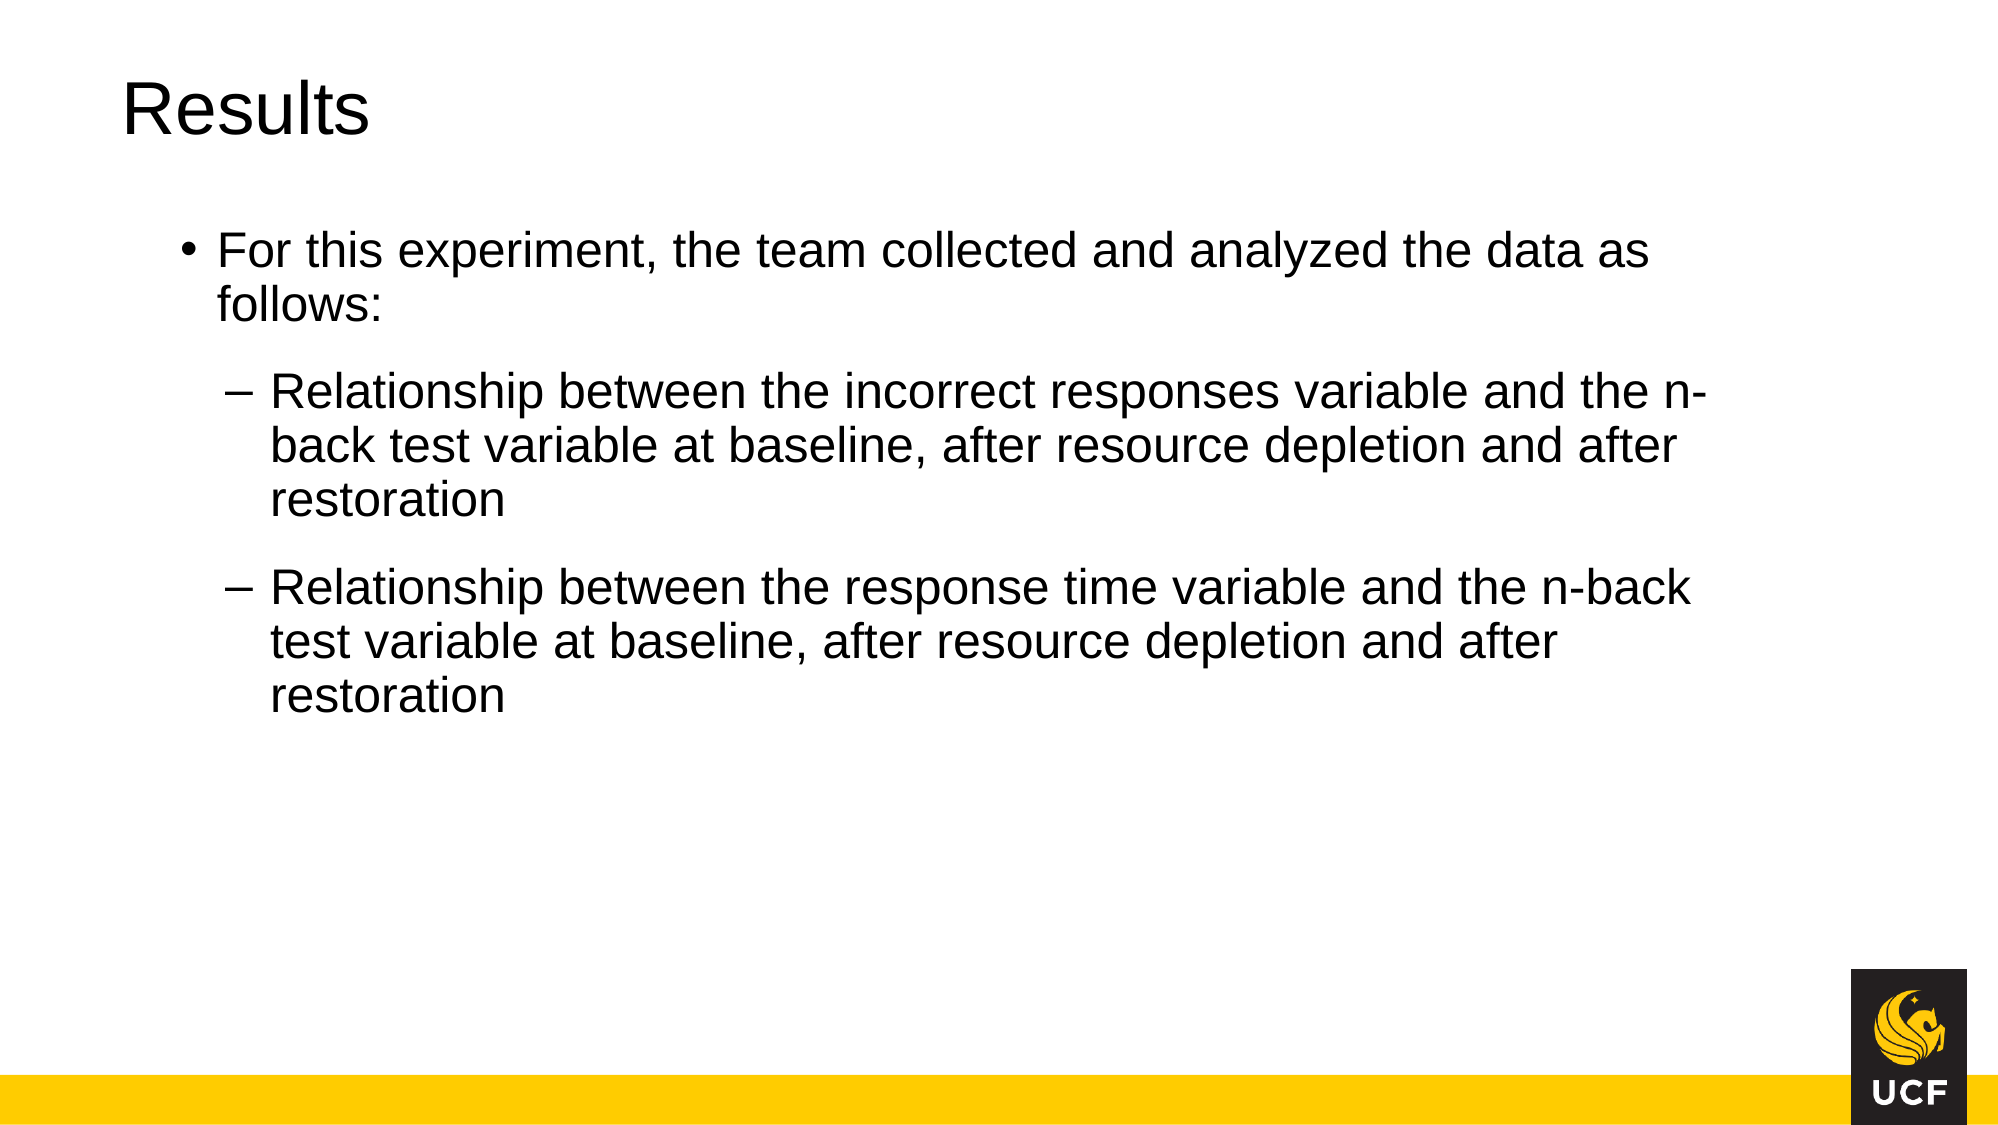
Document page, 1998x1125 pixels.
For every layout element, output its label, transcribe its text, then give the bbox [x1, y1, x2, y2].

list For this experiment, the team collected and analyzed the data as follows: Relationship between the incorrect responses variable and the n-back test variable at baseline, after resource depletion and after restoration Relationship between the response time variable and the n-back test variable at baseline, after resource depletion and after restoration [172, 216, 1749, 968]
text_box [0, 968, 1998, 1125]
title Results [113, 0, 1690, 159]
